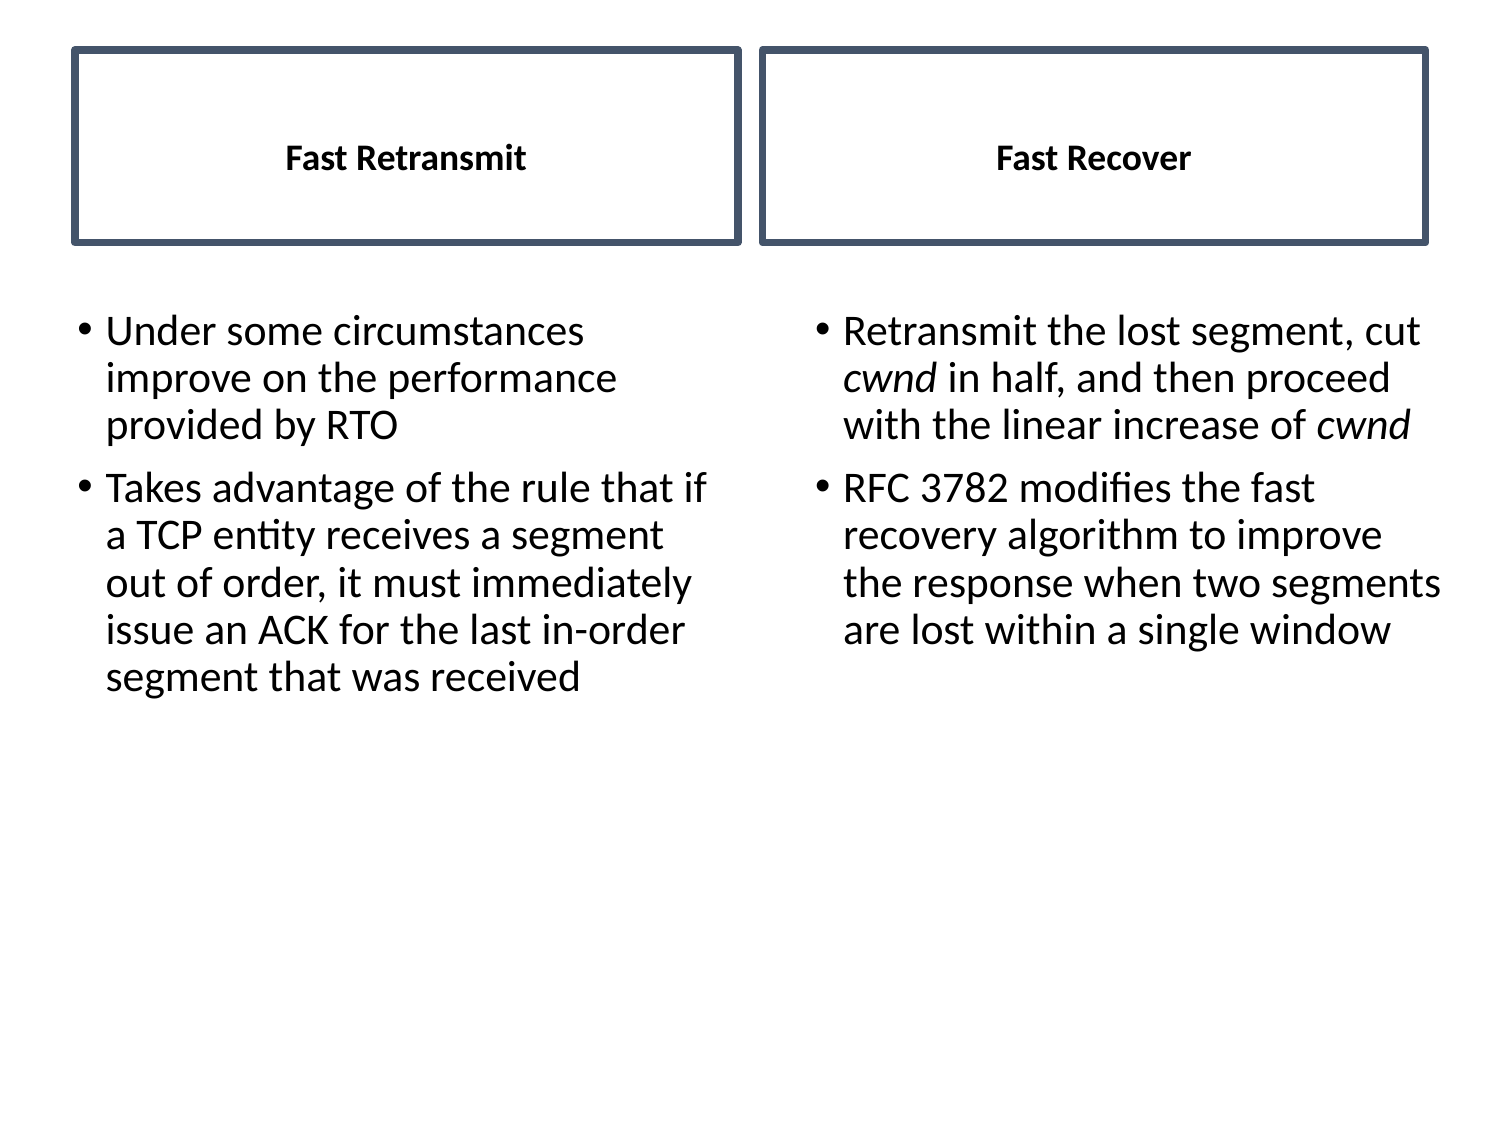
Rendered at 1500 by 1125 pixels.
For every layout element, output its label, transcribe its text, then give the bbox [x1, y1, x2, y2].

list Under some circumstances improve on the performance provided by RTO Takes advantage of the rule that if a TCP entity receives a segment out of order, it must immediately issue an ACK for the last in-order segment that was received [62, 299, 726, 1005]
list Fast Retransmit [75, 50, 738, 243]
list Fast Recover [762, 50, 1426, 243]
list Retransmit the lost segment, cut cwnd in half, and then proceed with the linear increase of cwnd RFC 3782 modifies the fast recovery algorithm to improve the response when two segments are lost within a single window [800, 299, 1463, 1005]
